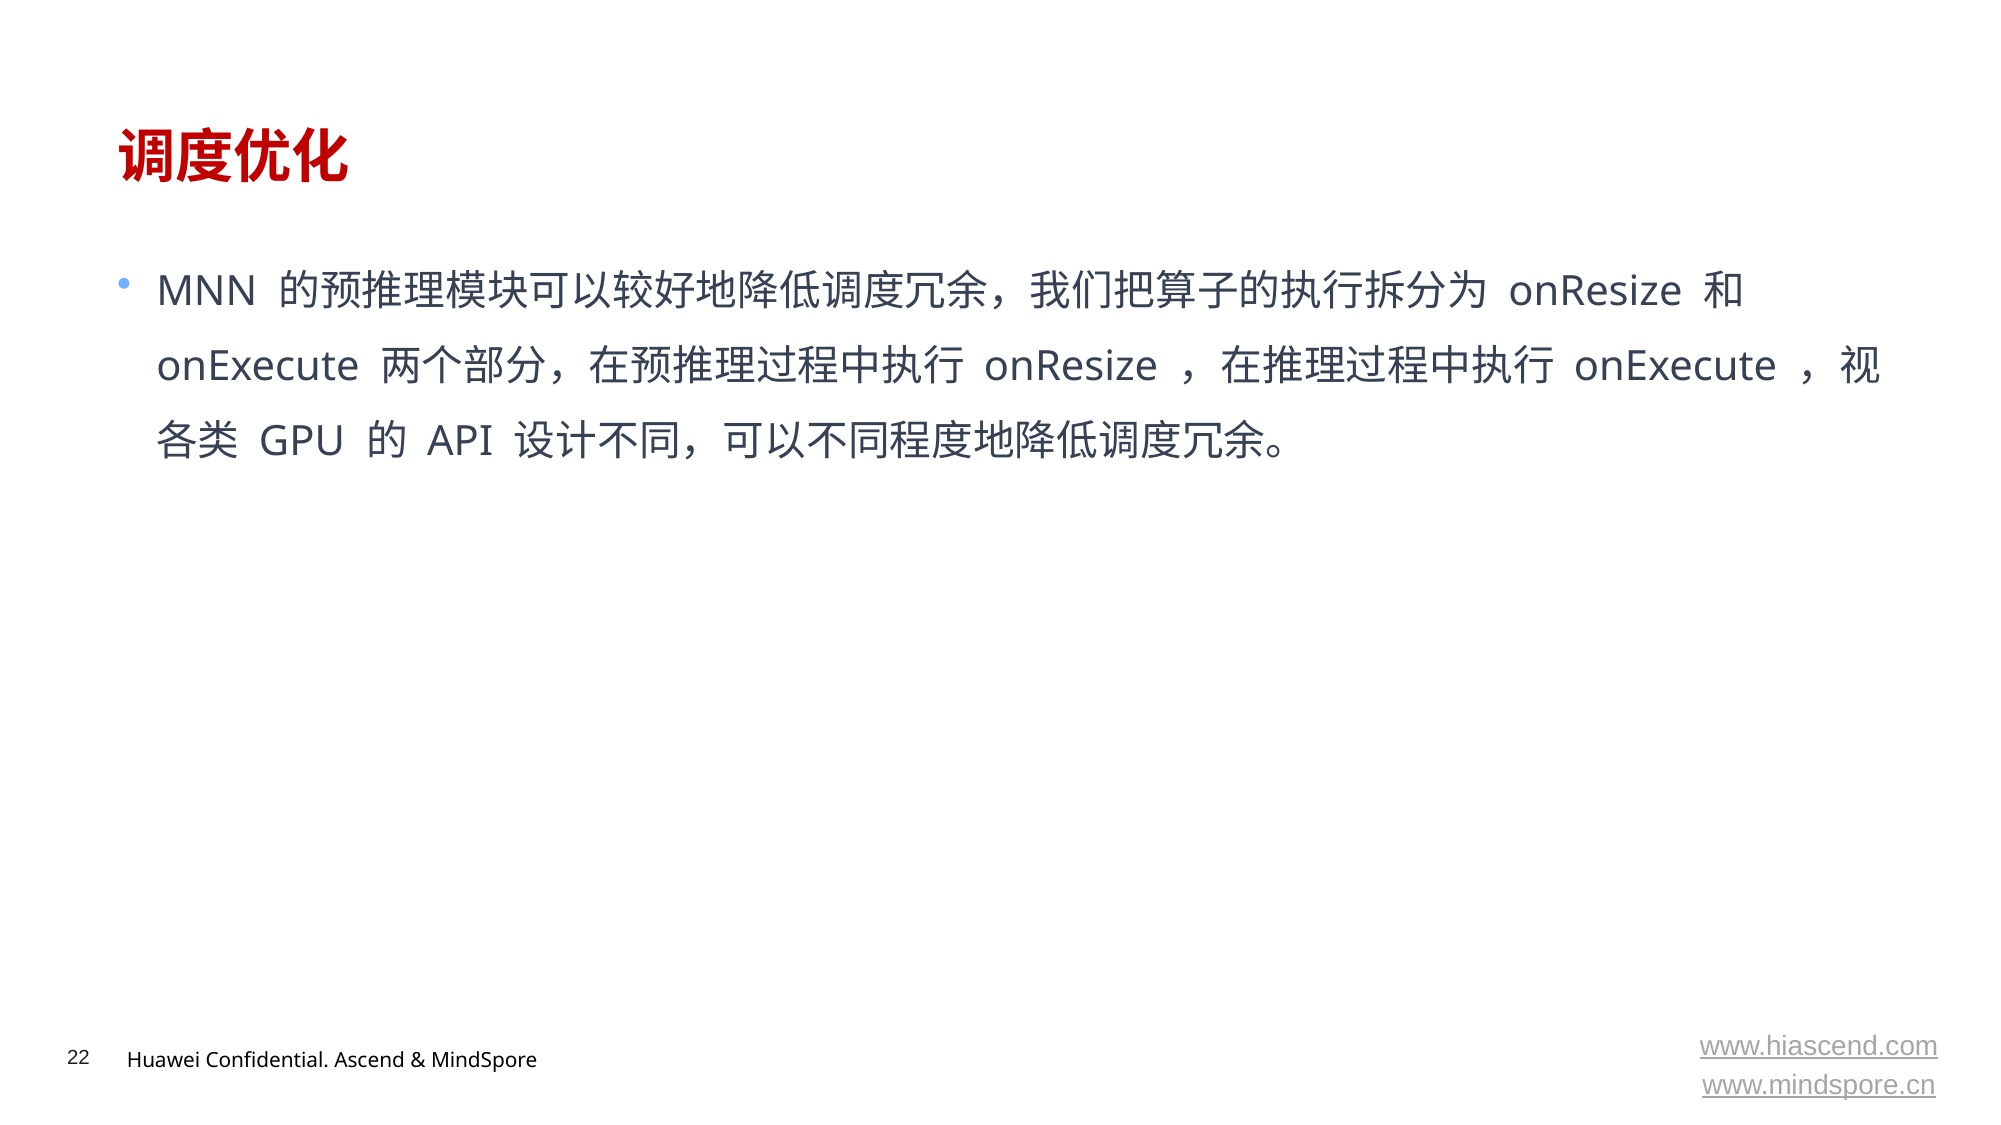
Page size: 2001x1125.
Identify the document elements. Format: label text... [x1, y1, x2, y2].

list MNN 的预推理模块可以较好地降低调度冗余，我们把算子的执行拆分为 onResize 和 onExecute 两个部分，在预推理过程中执行 onResize ，在推理过程中执行 onExecute ，视各类 GPU 的 API 设计不同，可以不同程度地降低调度冗余。 [102, 231, 1901, 988]
title 调度优化 [102, 111, 1901, 209]
